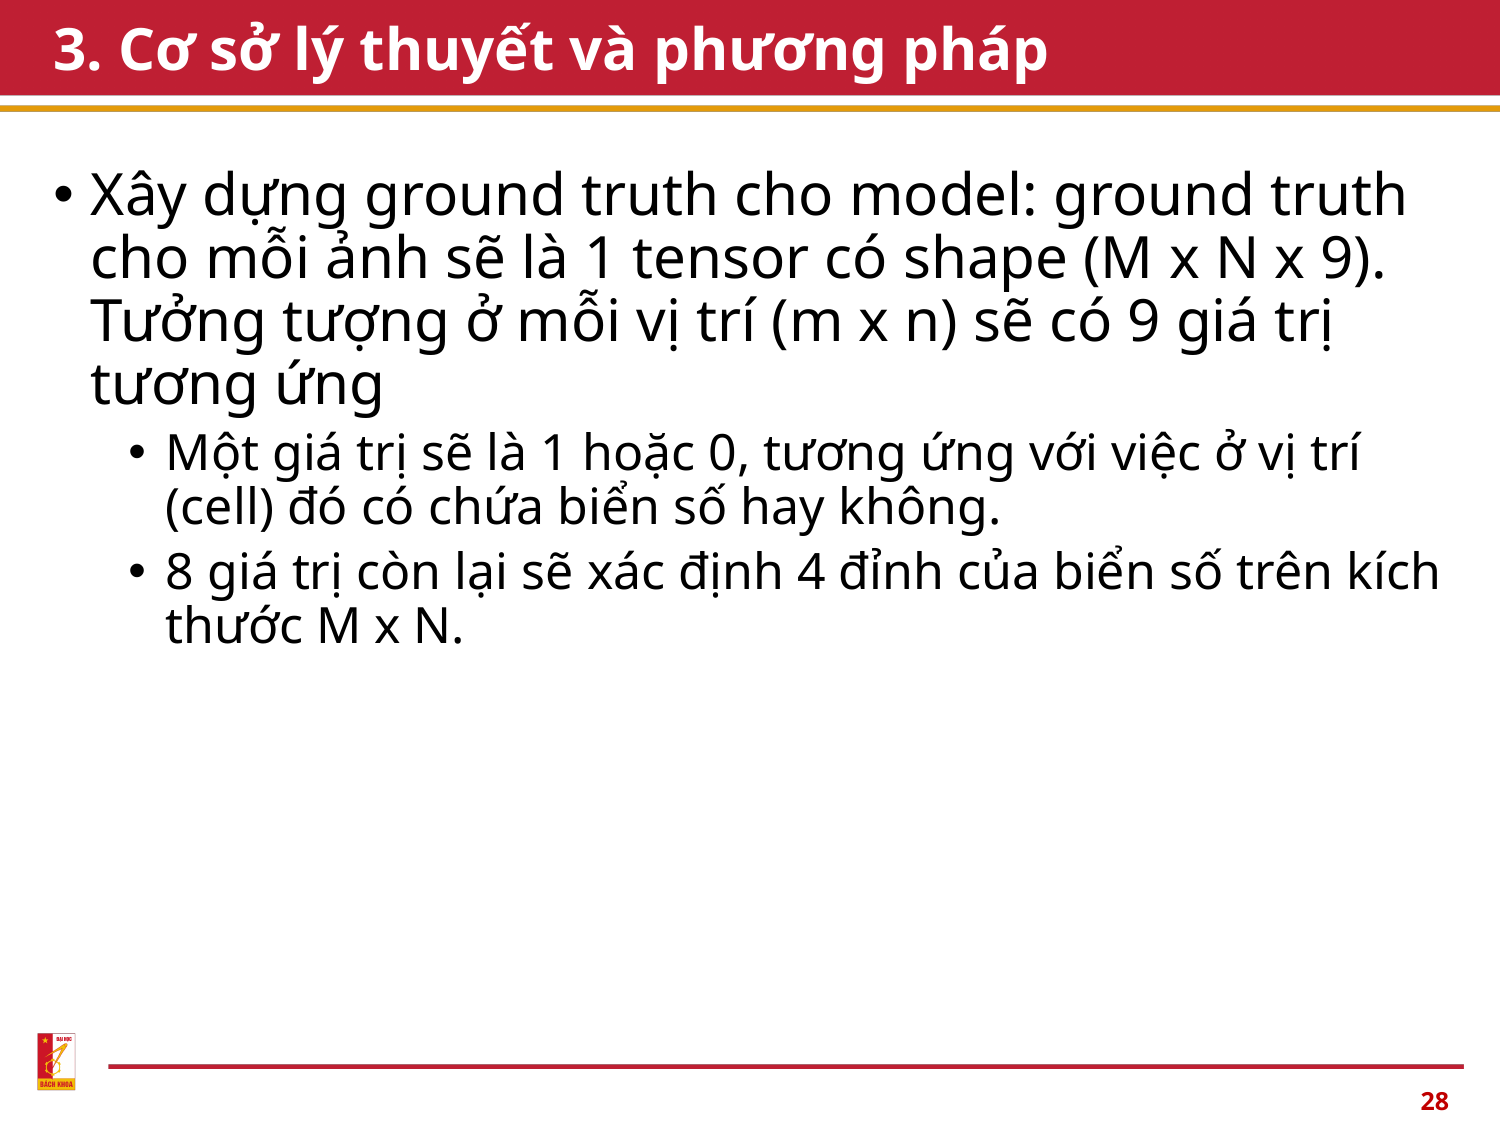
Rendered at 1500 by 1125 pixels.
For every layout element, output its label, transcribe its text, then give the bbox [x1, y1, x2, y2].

text_box 3. Cơ sở lý thuyết và phương pháp [38, 12, 1462, 87]
text_box <number> [1126, 1078, 1464, 1125]
text_box Xây dựng ground truth cho model: ground truth cho mỗi ảnh sẽ là 1 tensor có shape (M x N x 9). Tưởng tượng ở mỗi vị trí (m x n) sẽ có 9 giá trị tương ứng Một giá trị sẽ là 1 hoặc 0, tương ứng với việc ở vị trí (cell) đó có chứa biển số hay không. 8 giá trị còn lại sẽ xác định 4 đỉnh của biển số trên kích thước M x N. [38, 157, 1462, 1000]
picture [0, 0, 1500, 1125]
